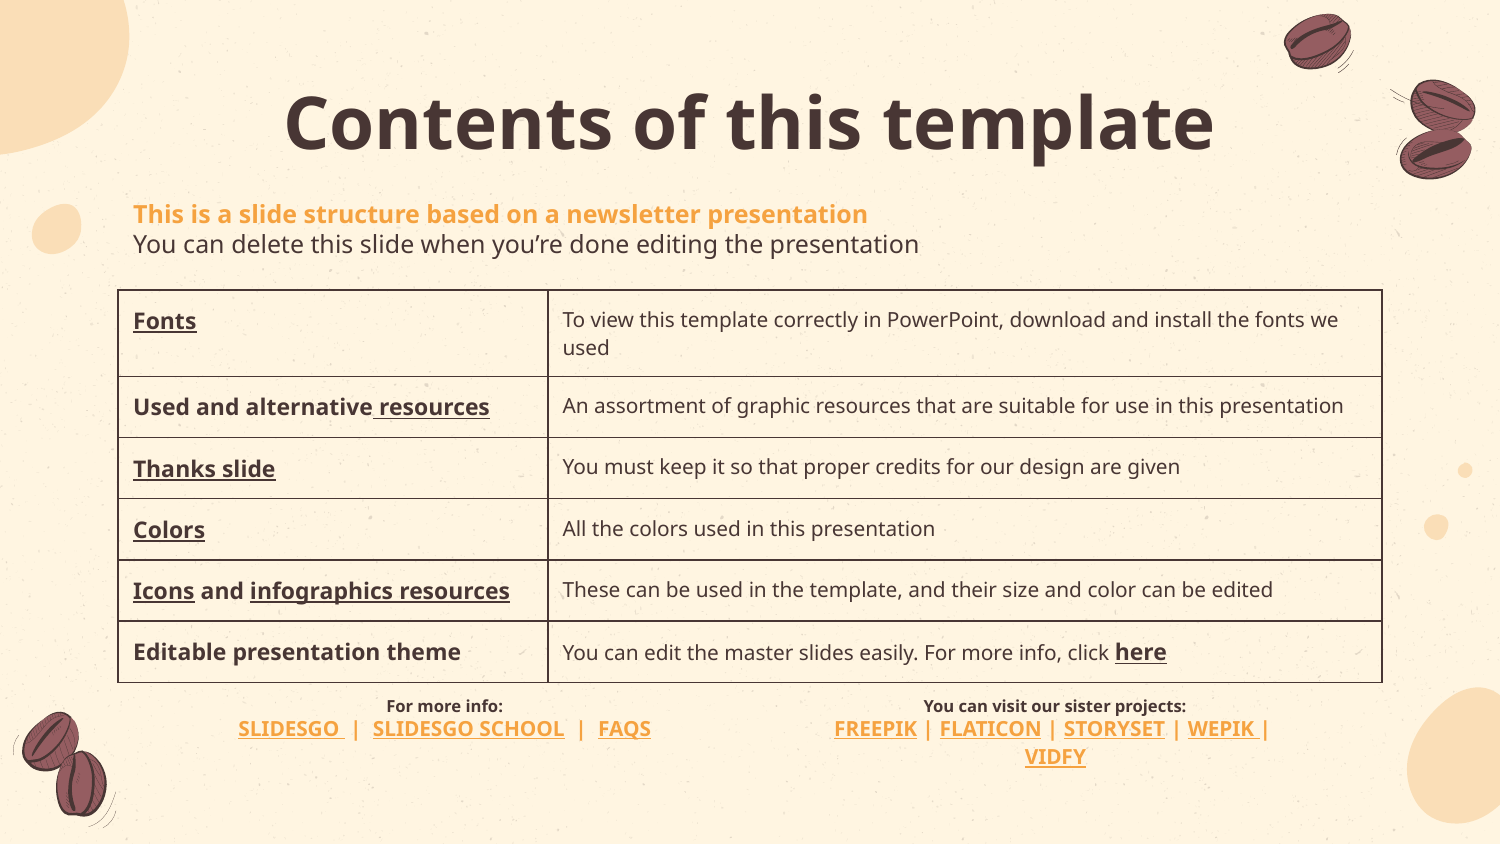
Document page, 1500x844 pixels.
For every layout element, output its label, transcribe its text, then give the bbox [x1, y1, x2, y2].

title Contents of this template [118, 72, 1382, 167]
text_box For more info: SLIDESGO | SLIDESGO SCHOOL | FAQS [181, 683, 708, 757]
table_cell Icons and infographics resources [119, 561, 547, 620]
table_cell You can edit the master slides easily. For more info, click here [549, 622, 1381, 682]
table_cell All the colors used in this presentation [549, 499, 1381, 559]
table_cell Used and alternative resources [119, 377, 547, 437]
table_cell You must keep it so that proper credits for our design are given [549, 438, 1381, 498]
table_cell Thanks slide [119, 438, 547, 498]
table_header Fonts [119, 291, 547, 376]
text_box You can visit our sister projects: FREEPIK | FLATICON | STORYSET | WEPIK | VIDFY [792, 683, 1318, 757]
picture [0, 0, 1500, 844]
table_cell An assortment of graphic resources that are suitable for use in this presentation [549, 377, 1381, 437]
text_box This is a slide structure based on a newsletter presentation You can delete this slide when you’re done editing the presentation [118, 189, 1382, 268]
table_cell Colors [119, 499, 547, 559]
table_cell Editable presentation theme [119, 622, 547, 682]
table_header To view this template correctly in PowerPoint, download and install the fonts we used [549, 291, 1381, 376]
table_cell These can be used in the template, and their size and color can be edited [549, 561, 1381, 620]
